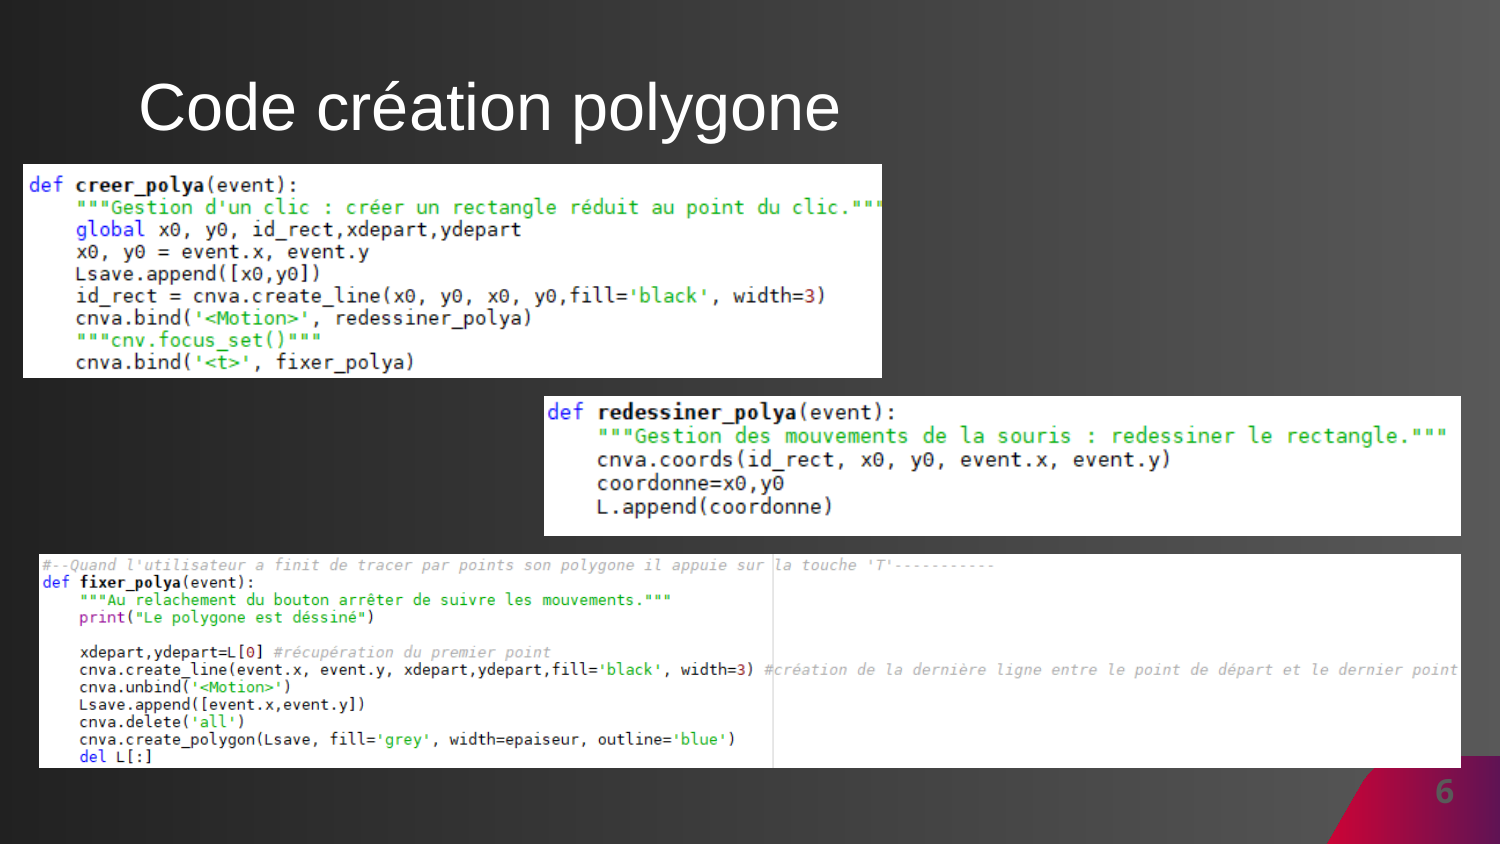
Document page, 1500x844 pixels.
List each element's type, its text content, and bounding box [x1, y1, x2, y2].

picture [39, 554, 1461, 768]
picture [23, 164, 883, 378]
title Code création polygone [123, 48, 1390, 137]
picture [544, 396, 1461, 536]
slide_number ‹#› [1389, 755, 1500, 844]
